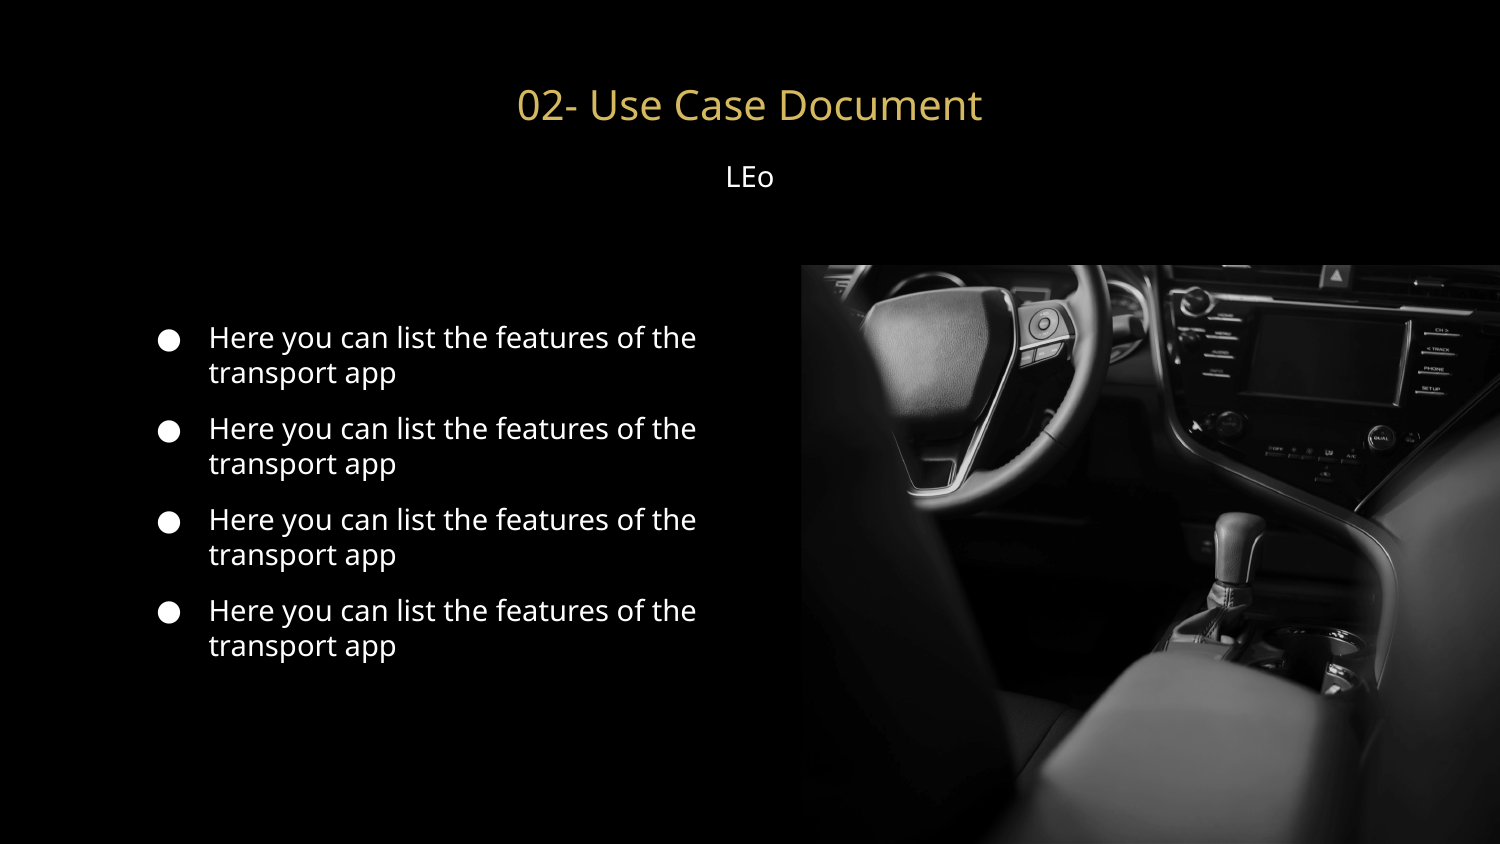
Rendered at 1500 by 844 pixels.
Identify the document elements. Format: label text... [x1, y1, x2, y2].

list Here you can list the features of the transport app Here you can list the features of the transport app Here you can list the features of the transport app Here you can list the features of the transport app [118, 304, 748, 744]
subtitle LEo [418, 144, 1082, 250]
picture [801, 264, 1500, 844]
title 02- Use Case Document [409, 60, 1091, 144]
